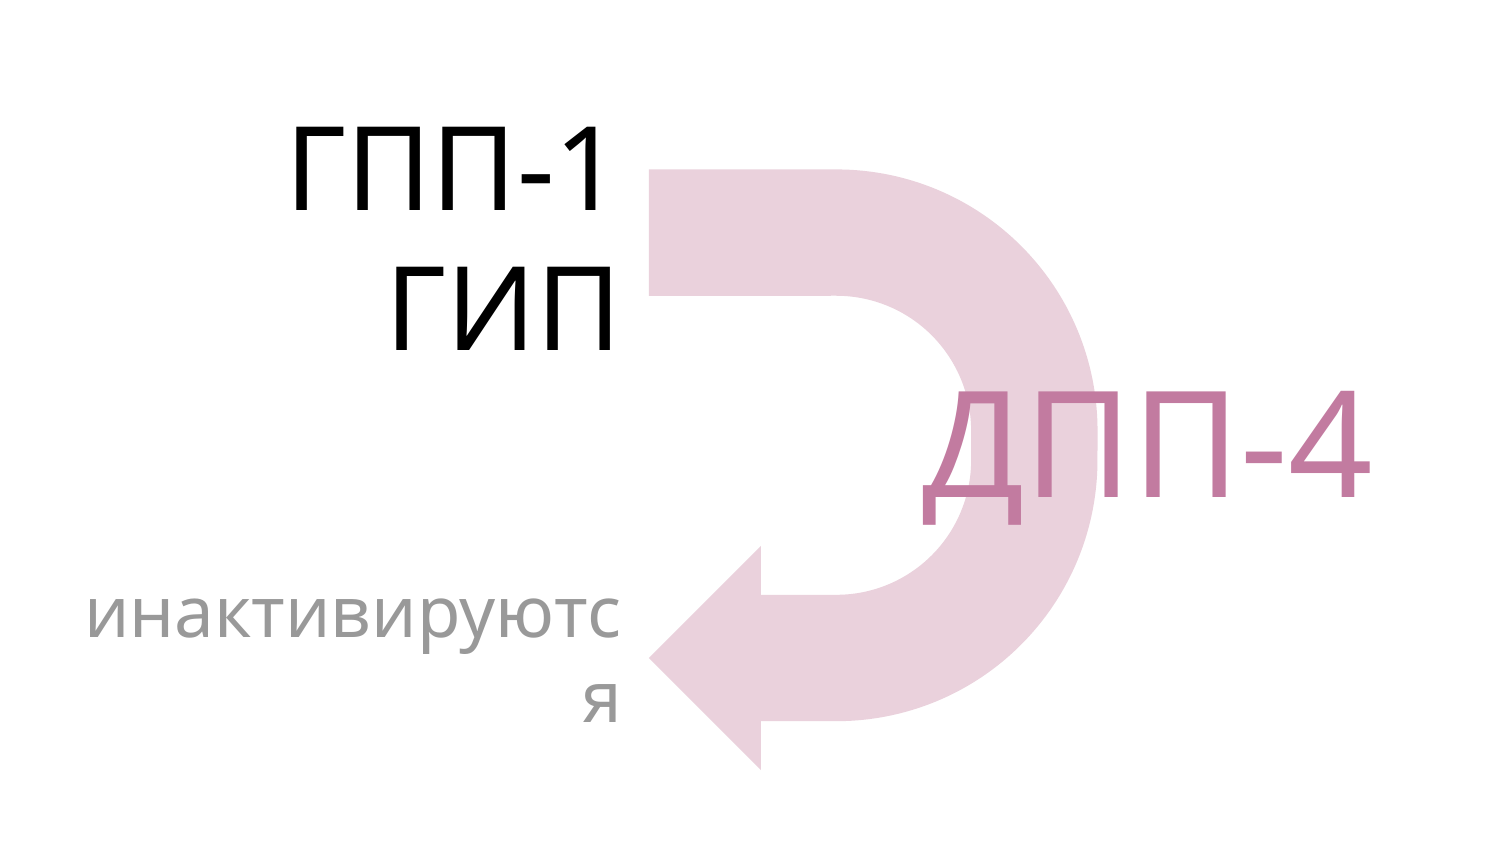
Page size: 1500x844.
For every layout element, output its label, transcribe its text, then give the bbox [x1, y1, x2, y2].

text_box [648, 545, 1070, 771]
title инактивируются [37, 511, 637, 792]
title ДПП-4 [825, 298, 1389, 578]
text_box [648, 169, 1062, 298]
title ГПП-1 ГИП [176, 94, 637, 374]
